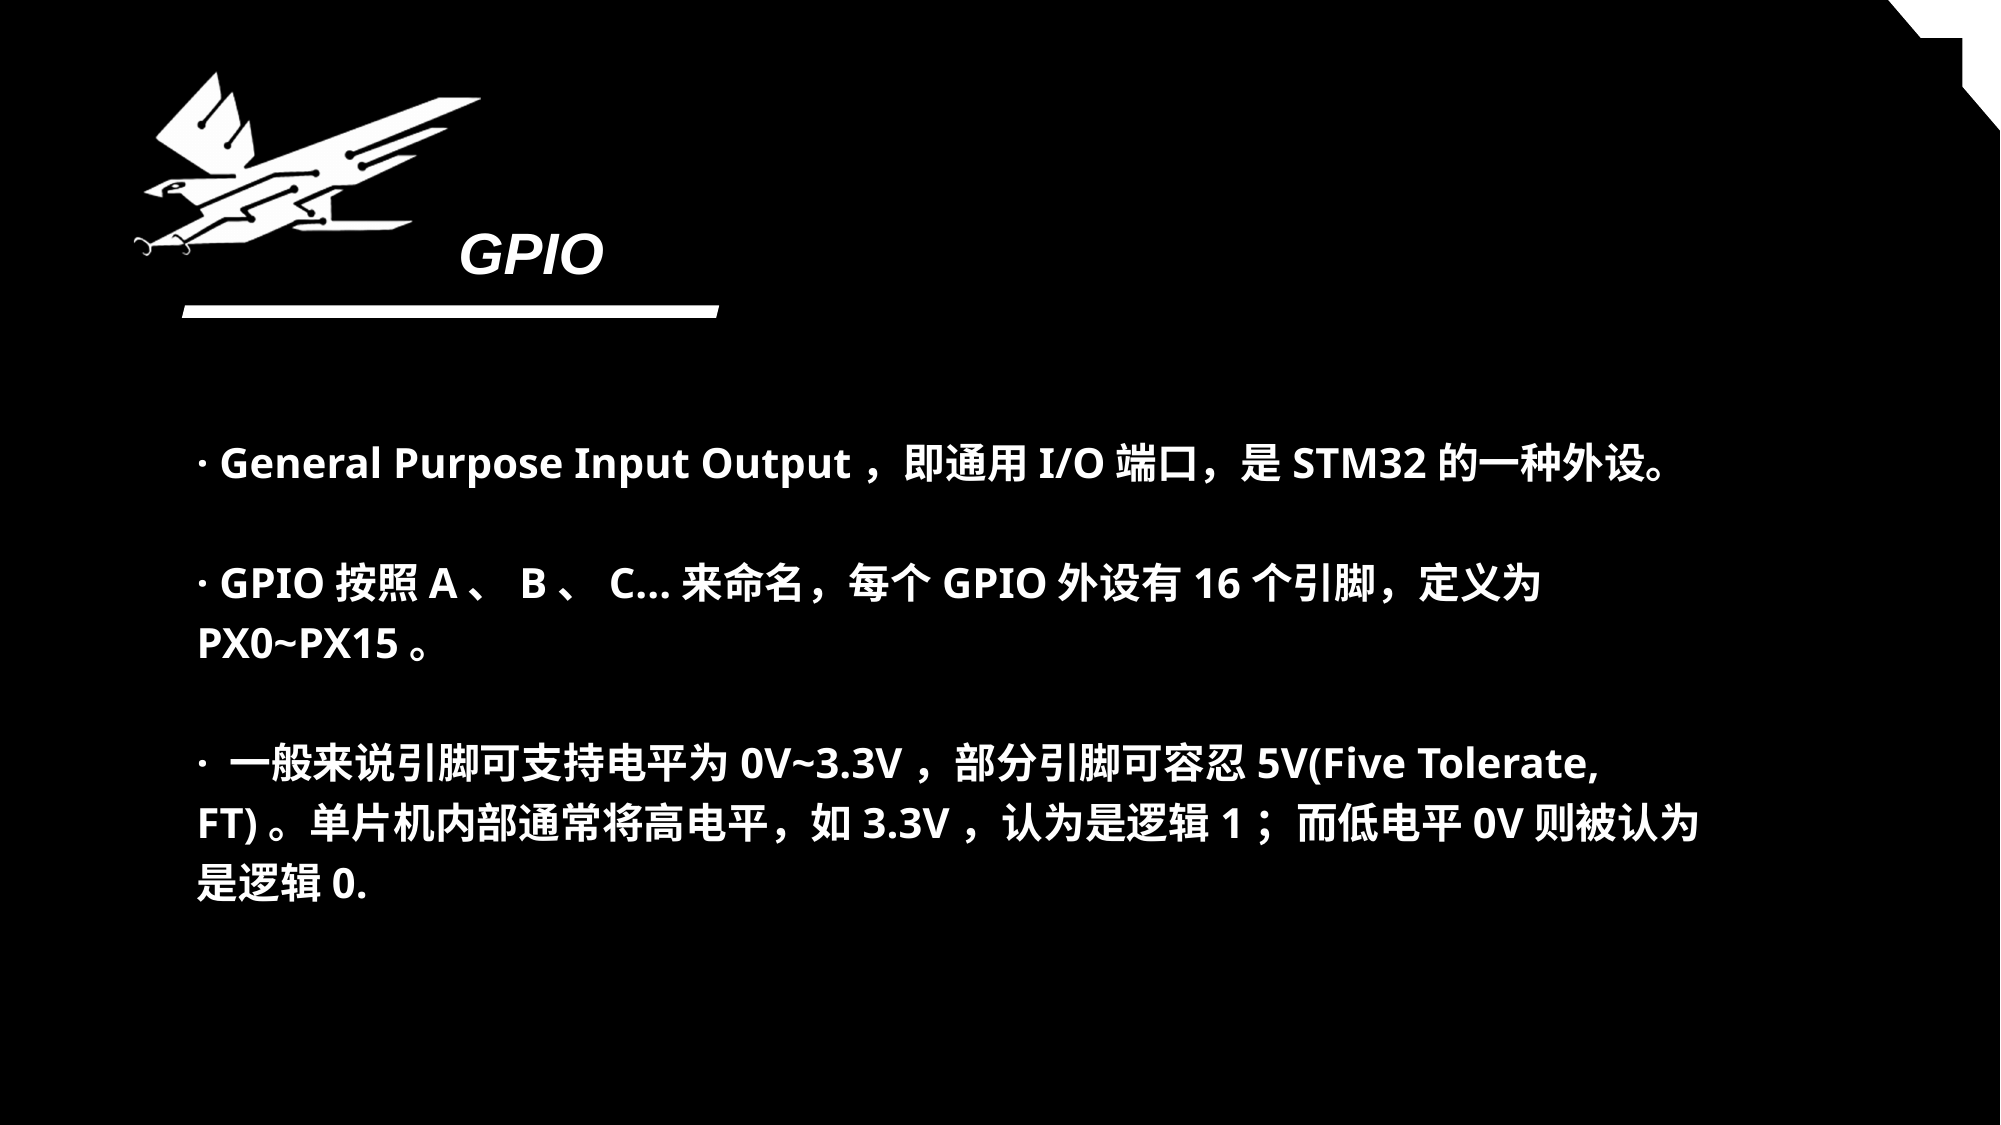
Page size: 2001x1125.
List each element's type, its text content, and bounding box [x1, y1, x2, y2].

text_box · General Purpose Input Output，即通用I/O端口，是STM32的一种外设。 · GPIO按照A、B、C...来命名，每个GPIO外设有16个引脚，定义为PX0~PX15。 · 一般来说引脚可支持电平为0V~3.3V，部分引脚可容忍5V(Five Tolerate, FT)。单片机内部通常将高电平，如3.3V，认为是逻辑1；而低电平0V则被认为是逻辑0. [181, 419, 1721, 942]
picture [0, 0, 1126, 793]
text_box [1888, 0, 2000, 131]
